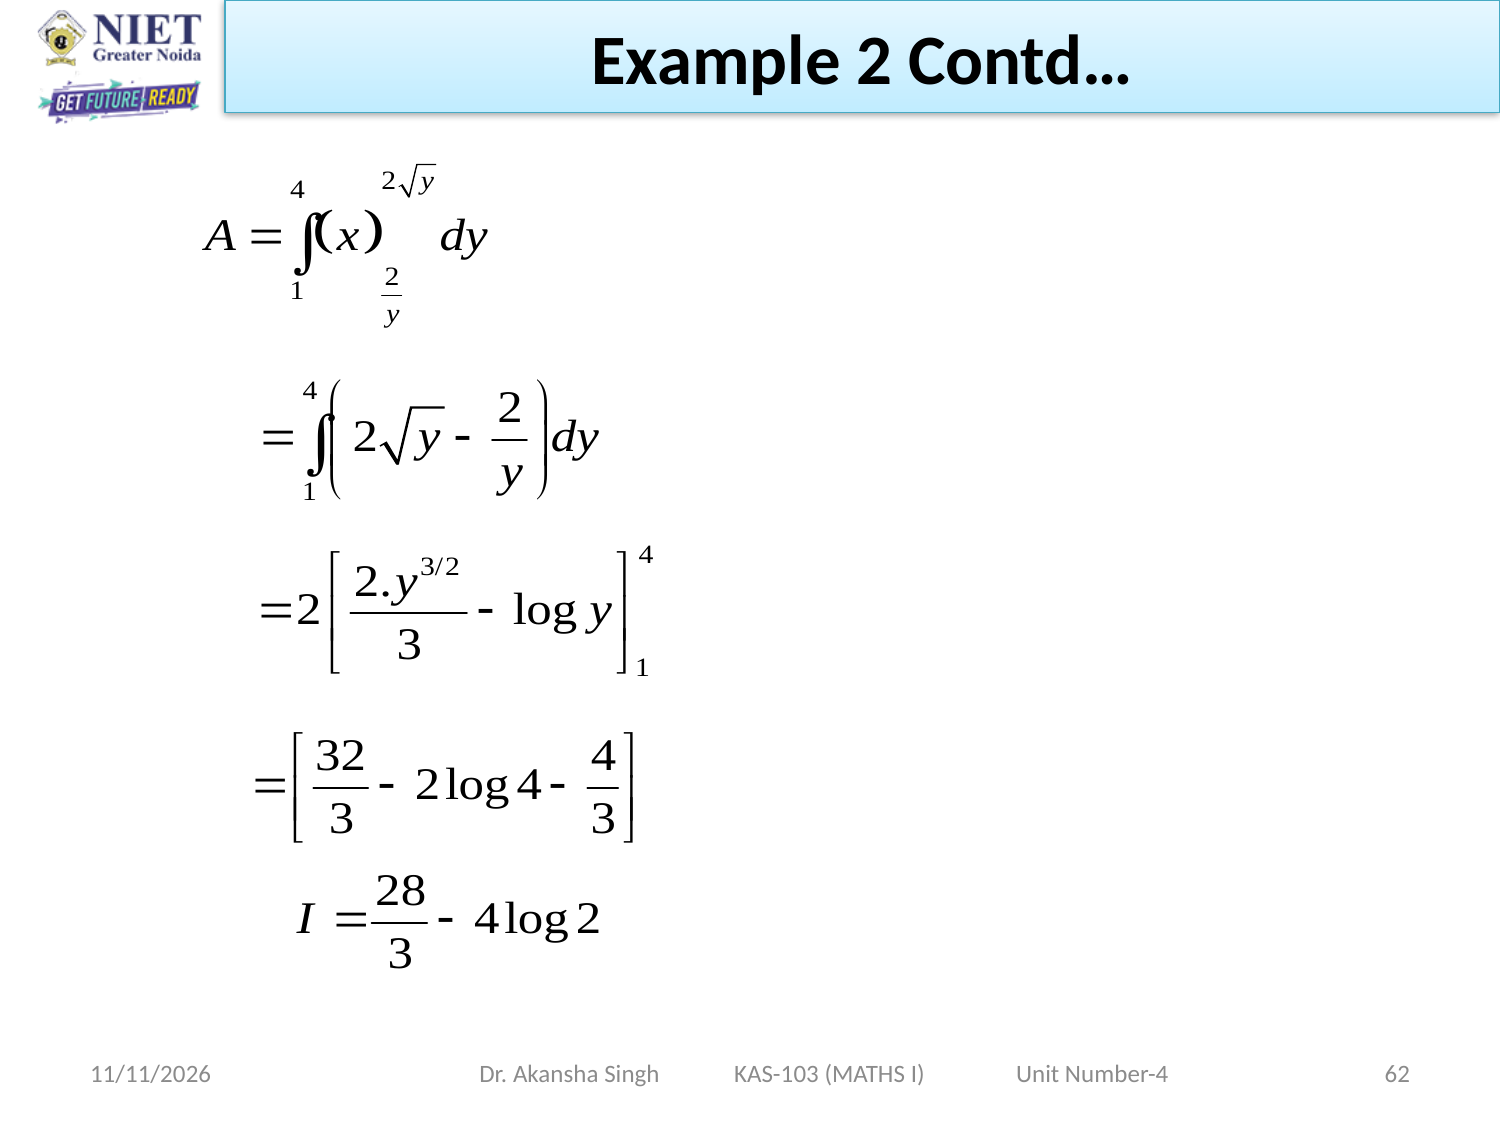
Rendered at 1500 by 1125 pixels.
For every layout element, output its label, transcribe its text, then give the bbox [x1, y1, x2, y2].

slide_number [75, 1042, 412, 1103]
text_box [192, 155, 499, 338]
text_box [242, 723, 655, 853]
text_box Example 2 Contd… [238, 0, 1500, 113]
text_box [248, 533, 665, 685]
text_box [250, 367, 608, 508]
picture [0, 0, 238, 135]
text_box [287, 862, 611, 980]
slide_number 62 [1238, 1042, 1425, 1103]
footer Dr. Akansha Singh KAS-103 (MATHS I) Unit Number-4 [412, 1042, 1238, 1103]
